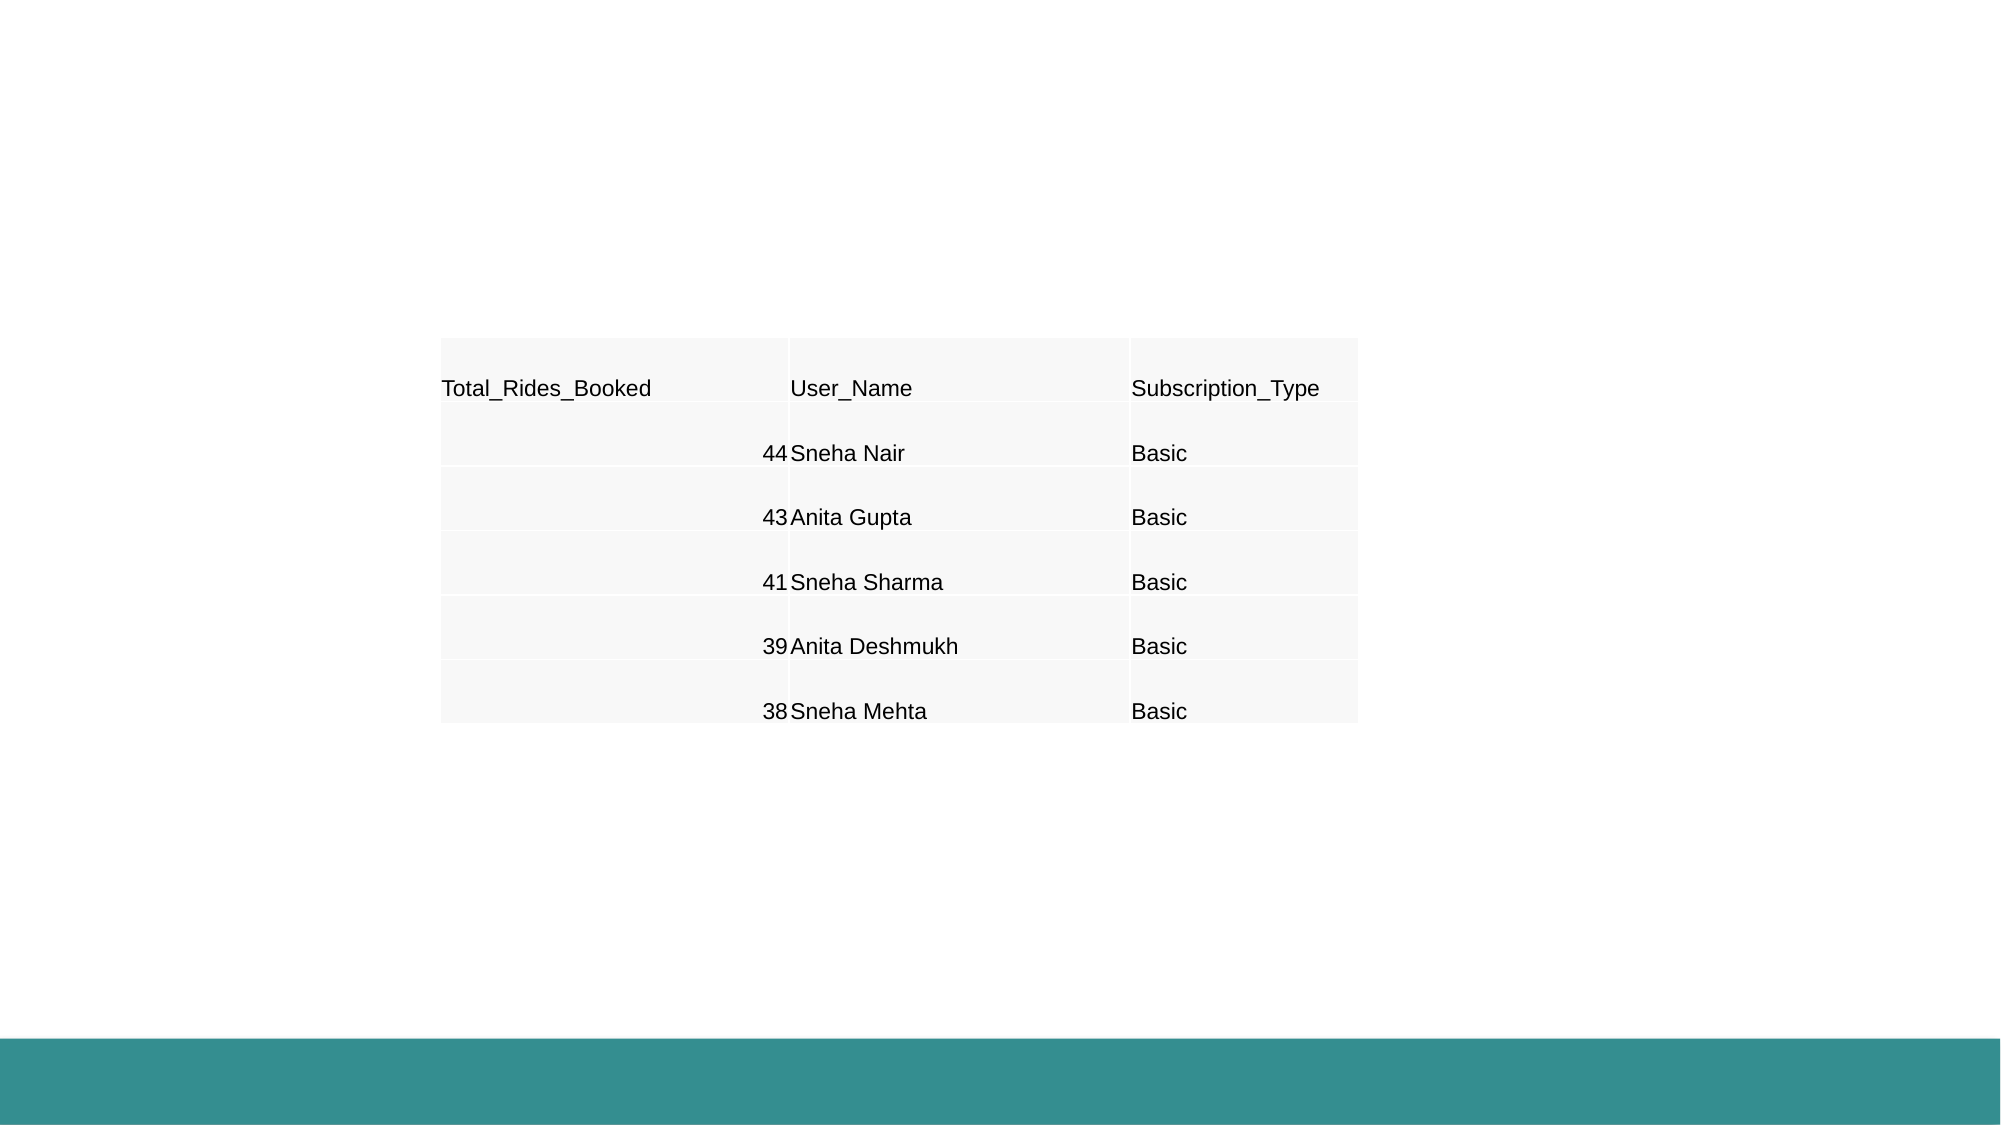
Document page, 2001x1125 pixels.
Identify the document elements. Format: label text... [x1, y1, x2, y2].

table_cell 39 [441, 596, 788, 659]
table_cell Basic [1131, 596, 1358, 659]
table_cell Basic [1131, 660, 1358, 723]
table_cell 44 [441, 402, 788, 465]
table_cell Basic [1131, 467, 1358, 530]
table_cell 38 [441, 660, 788, 723]
table_cell Sneha Nair [790, 402, 1129, 465]
table_header Subscription_Type [1131, 338, 1358, 401]
table_cell Anita Gupta [790, 467, 1129, 530]
table_cell Sneha Sharma [790, 531, 1129, 594]
table_cell Sneha Mehta [790, 660, 1129, 723]
table_cell 41 [441, 531, 788, 594]
table_cell 43 [441, 467, 788, 530]
table_header User_Name [790, 338, 1129, 401]
table_cell Anita Deshmukh [790, 596, 1129, 659]
table_cell Basic [1131, 402, 1358, 465]
table_cell Basic [1131, 531, 1358, 594]
table_header Total_Rides_Booked [441, 338, 788, 401]
